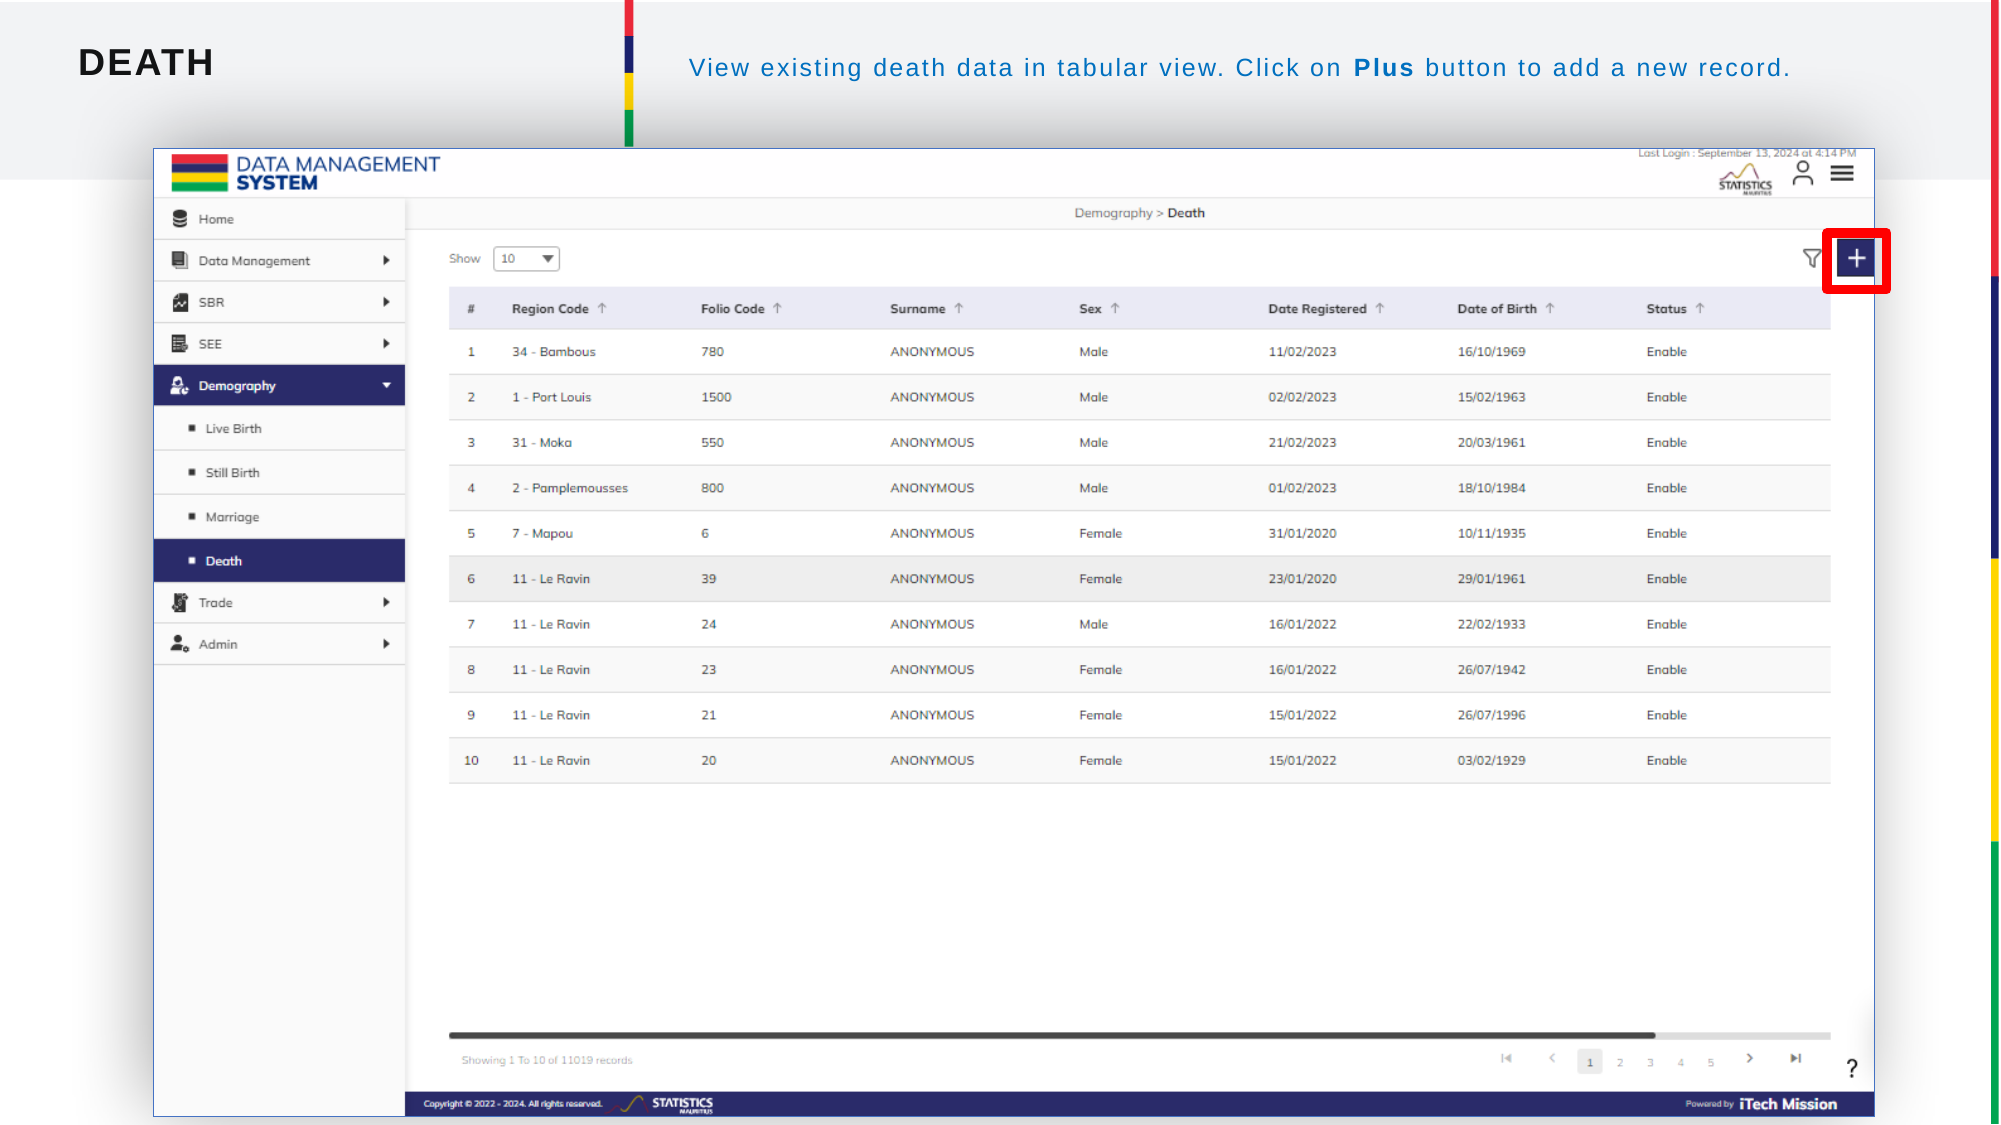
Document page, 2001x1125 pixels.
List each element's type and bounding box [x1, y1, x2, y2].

text_box [634, 1, 1991, 181]
text_box [634, 37, 1883, 91]
text_box [0, 1, 624, 181]
text_box [1875, 232, 1887, 290]
picture [153, 148, 1875, 1117]
text_box [1991, 0, 1999, 1124]
text_box [624, 0, 634, 147]
text_box [63, 37, 624, 91]
